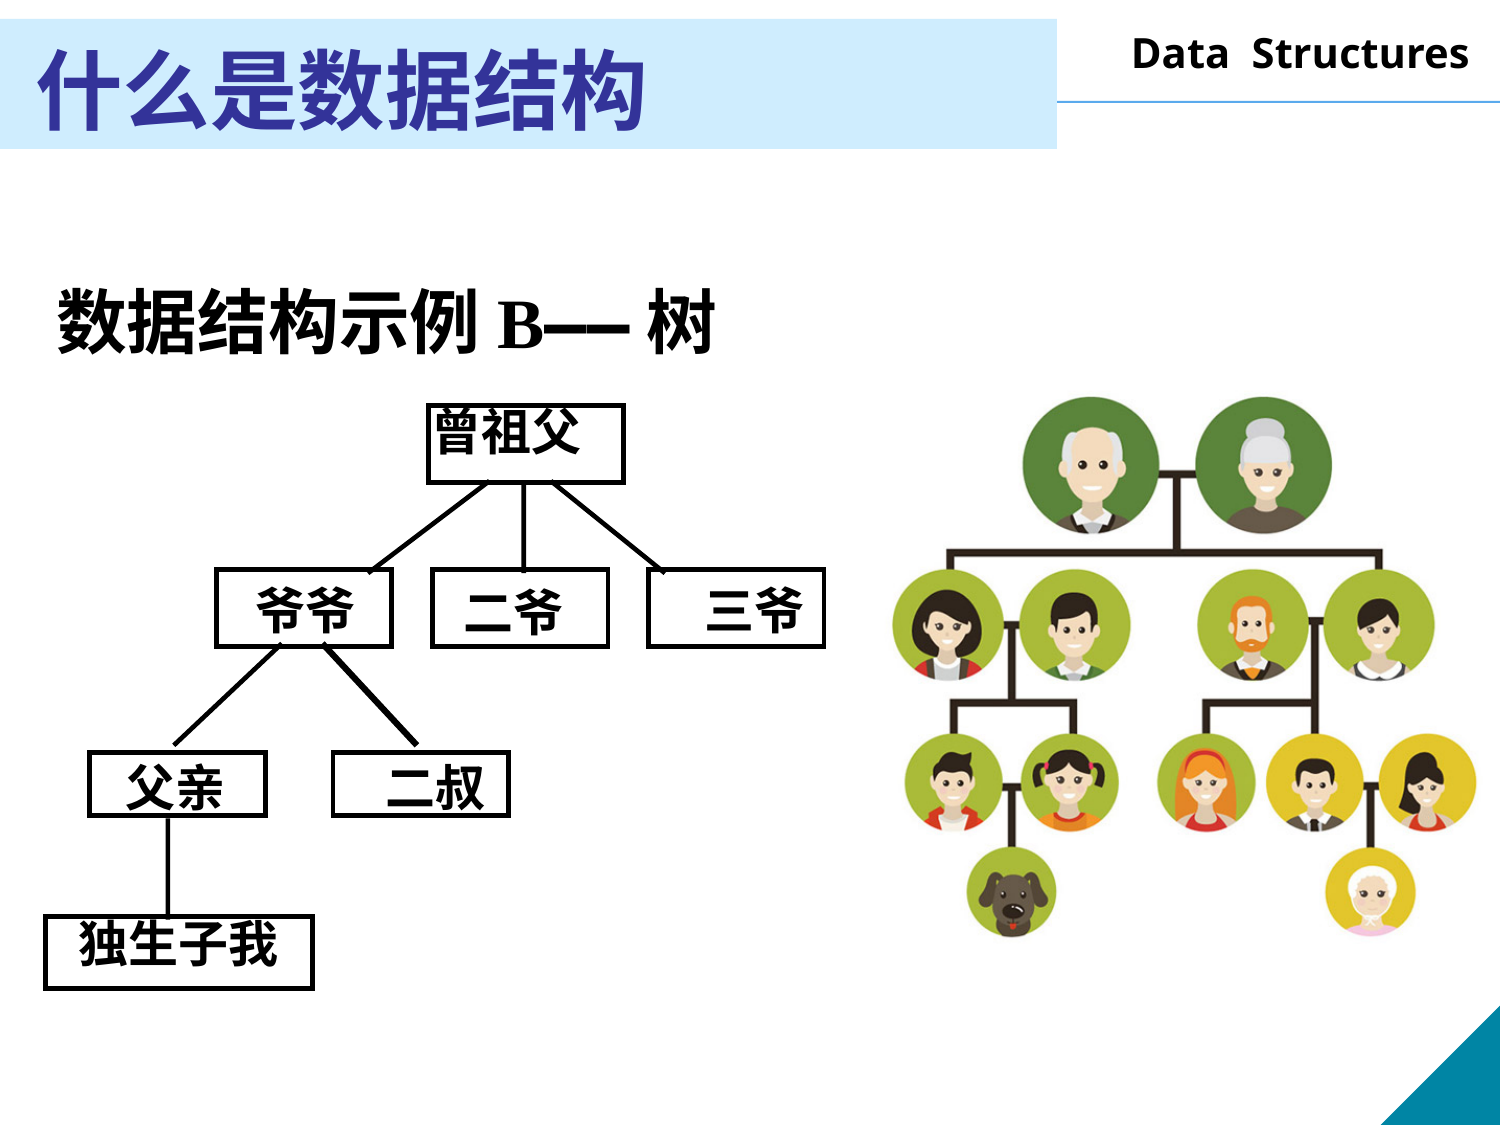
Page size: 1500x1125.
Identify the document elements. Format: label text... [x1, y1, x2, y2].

title 数据结构示例B——树 [41, 243, 878, 370]
text_box 什么是数据结构 [20, 28, 1022, 149]
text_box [53, 643, 543, 816]
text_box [29, 818, 380, 992]
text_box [416, 393, 672, 480]
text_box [183, 480, 862, 667]
picture [868, 349, 1495, 953]
